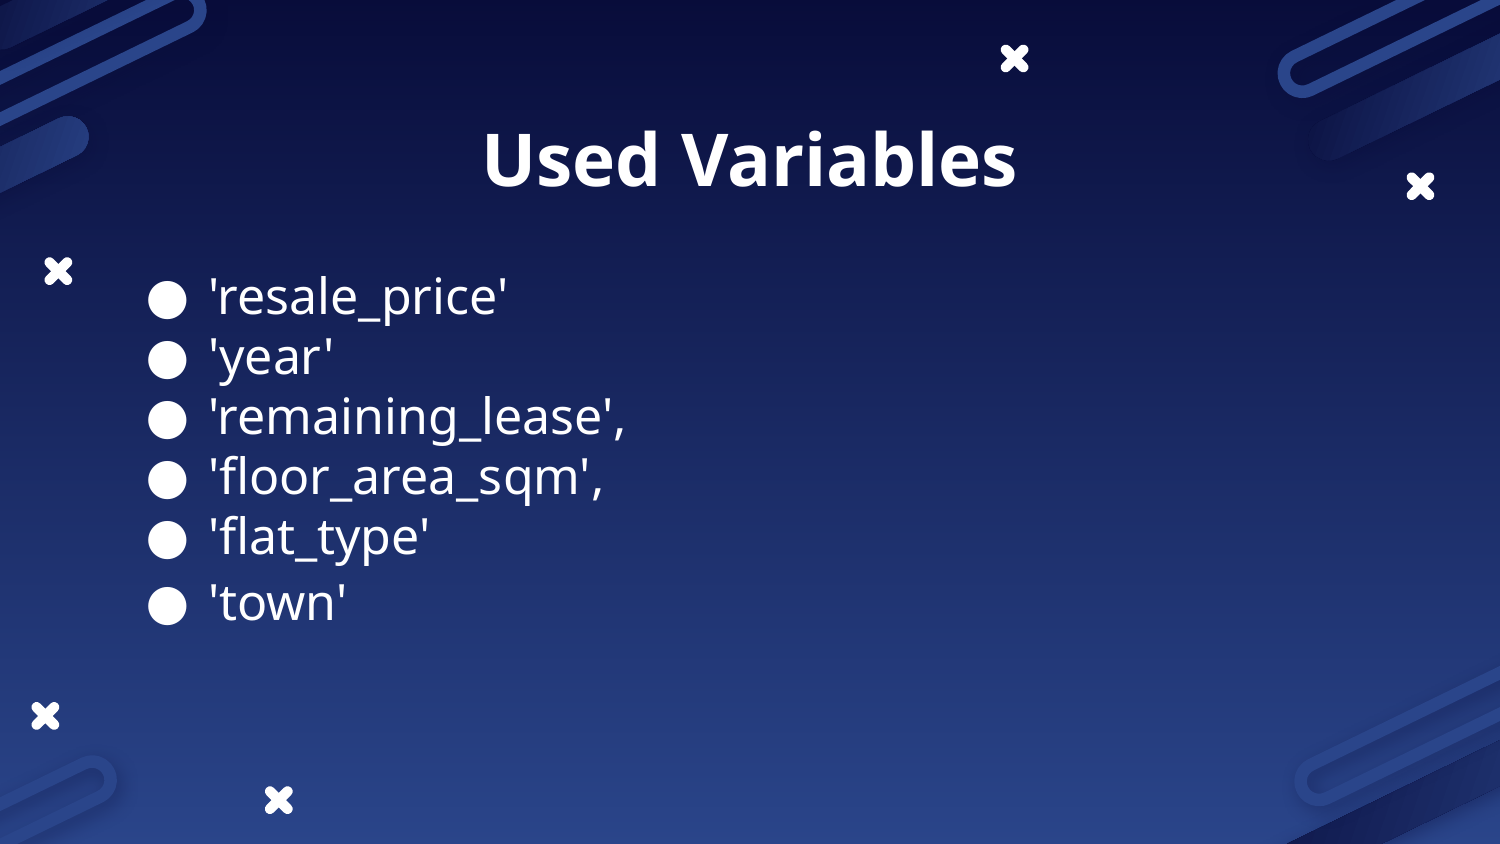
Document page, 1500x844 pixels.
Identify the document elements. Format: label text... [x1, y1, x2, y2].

subtitle 'resale_price' 'year' 'remaining_lease', 'floor_area_sqm', 'flat_type' 'town' [118, 249, 818, 545]
title Used Variables [118, 98, 1382, 192]
